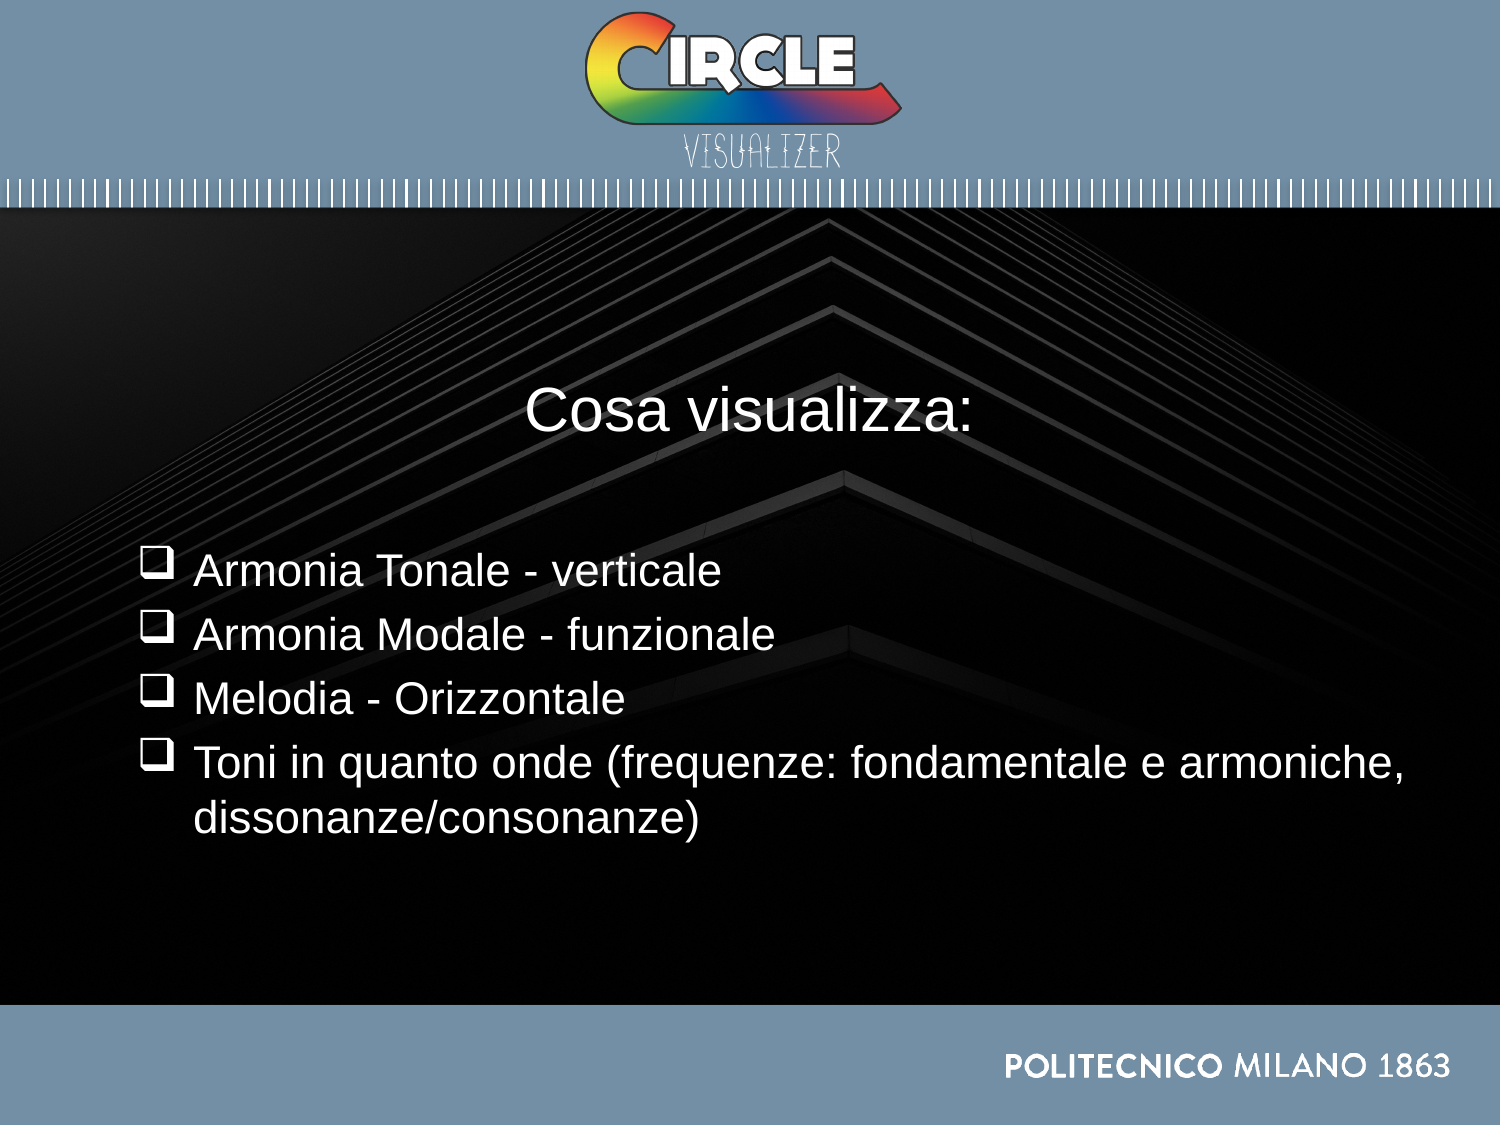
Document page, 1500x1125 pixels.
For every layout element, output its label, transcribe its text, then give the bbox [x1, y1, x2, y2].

picture [519, 0, 981, 208]
list Cosa visualizza: Armonia Tonale - verticale Armonia Modale - funzionale Melodia - Orizzontale Toni in quanto onde (frequenze: fondamentale e armoniche, dissonanze/consonanze) [0, 207, 1500, 1005]
picture [999, 1041, 1456, 1089]
